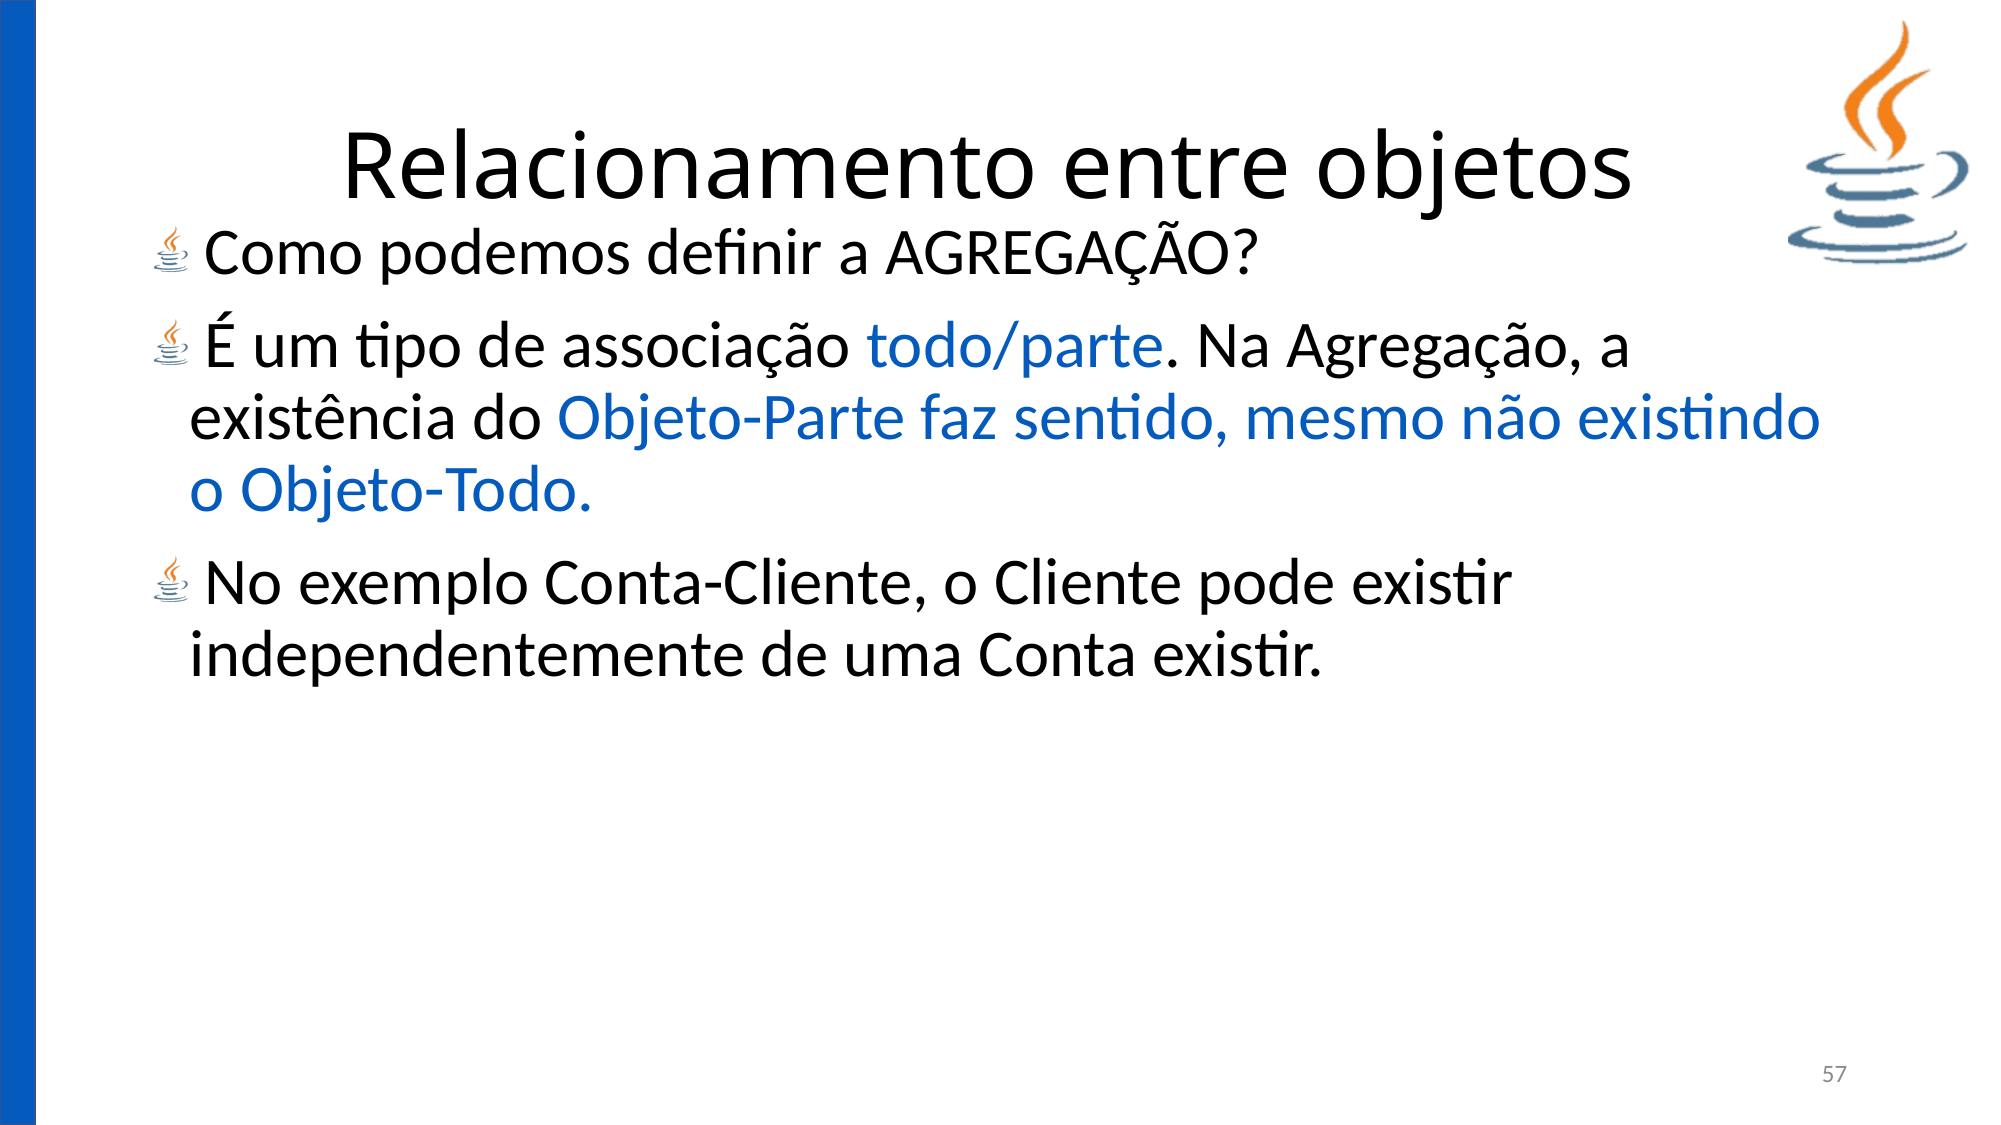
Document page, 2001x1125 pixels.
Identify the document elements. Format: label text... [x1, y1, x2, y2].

picture [152, 555, 190, 603]
picture [1779, 15, 1982, 270]
title Relacionamento entre objetos [137, 59, 1779, 209]
slide_number 57 [1412, 1042, 1863, 1103]
picture [152, 225, 190, 273]
text_box Como podemos definir a AGREGAÇÃO? É um tipo de associação todo/parte. Na Agregação, a existência do Objeto-Parte faz sentido, mesmo não existindo o Objeto-Todo. No exemplo Conta-Cliente, o Cliente pode existir independentemente de uma Conta existir. [137, 209, 1863, 953]
picture [152, 318, 190, 366]
text_box [0, 0, 36, 1125]
